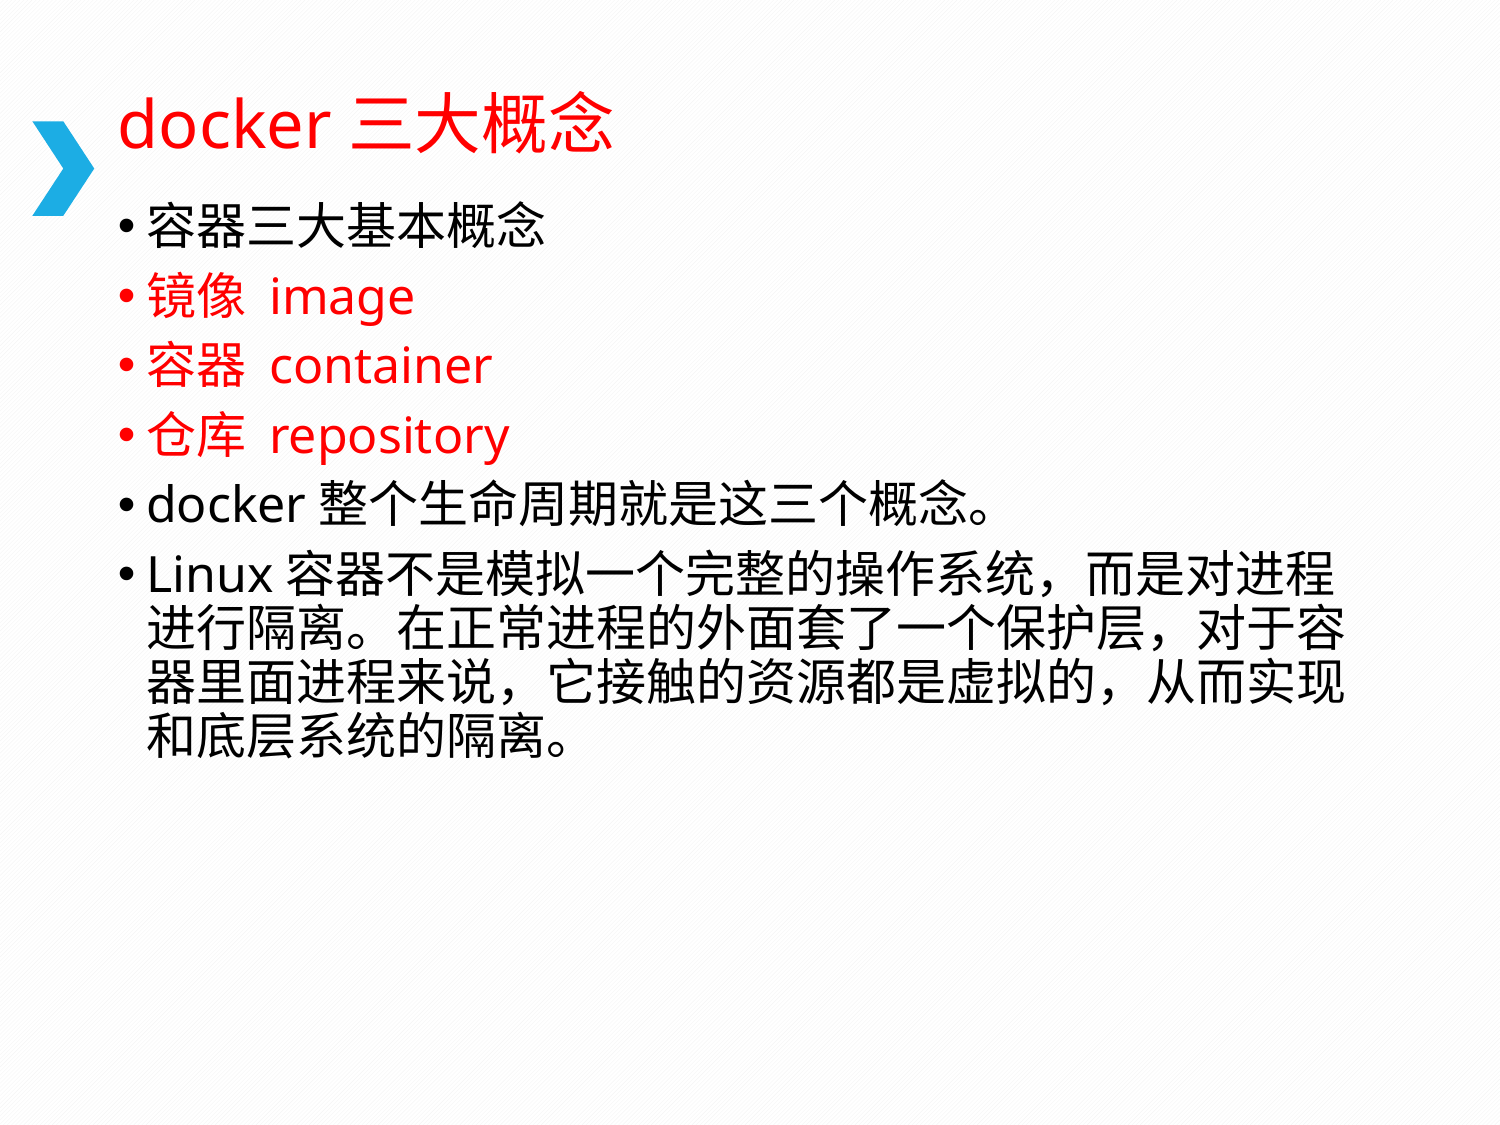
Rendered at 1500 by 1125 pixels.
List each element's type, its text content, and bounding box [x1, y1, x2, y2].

title docker三大概念 [103, 59, 1397, 193]
list 容器三大基本概念 镜像 image 容器 container 仓库 repository docker整个生命周期就是这三个概念。 Linux容器不是模拟一个完整的操作系统，而是对进程进行隔离。在正常进程的外面套了一个保护层，对于容器里面进程来说，它接触的资源都是虚拟的，从而实现和底层系统的隔离。 [103, 193, 1397, 1014]
